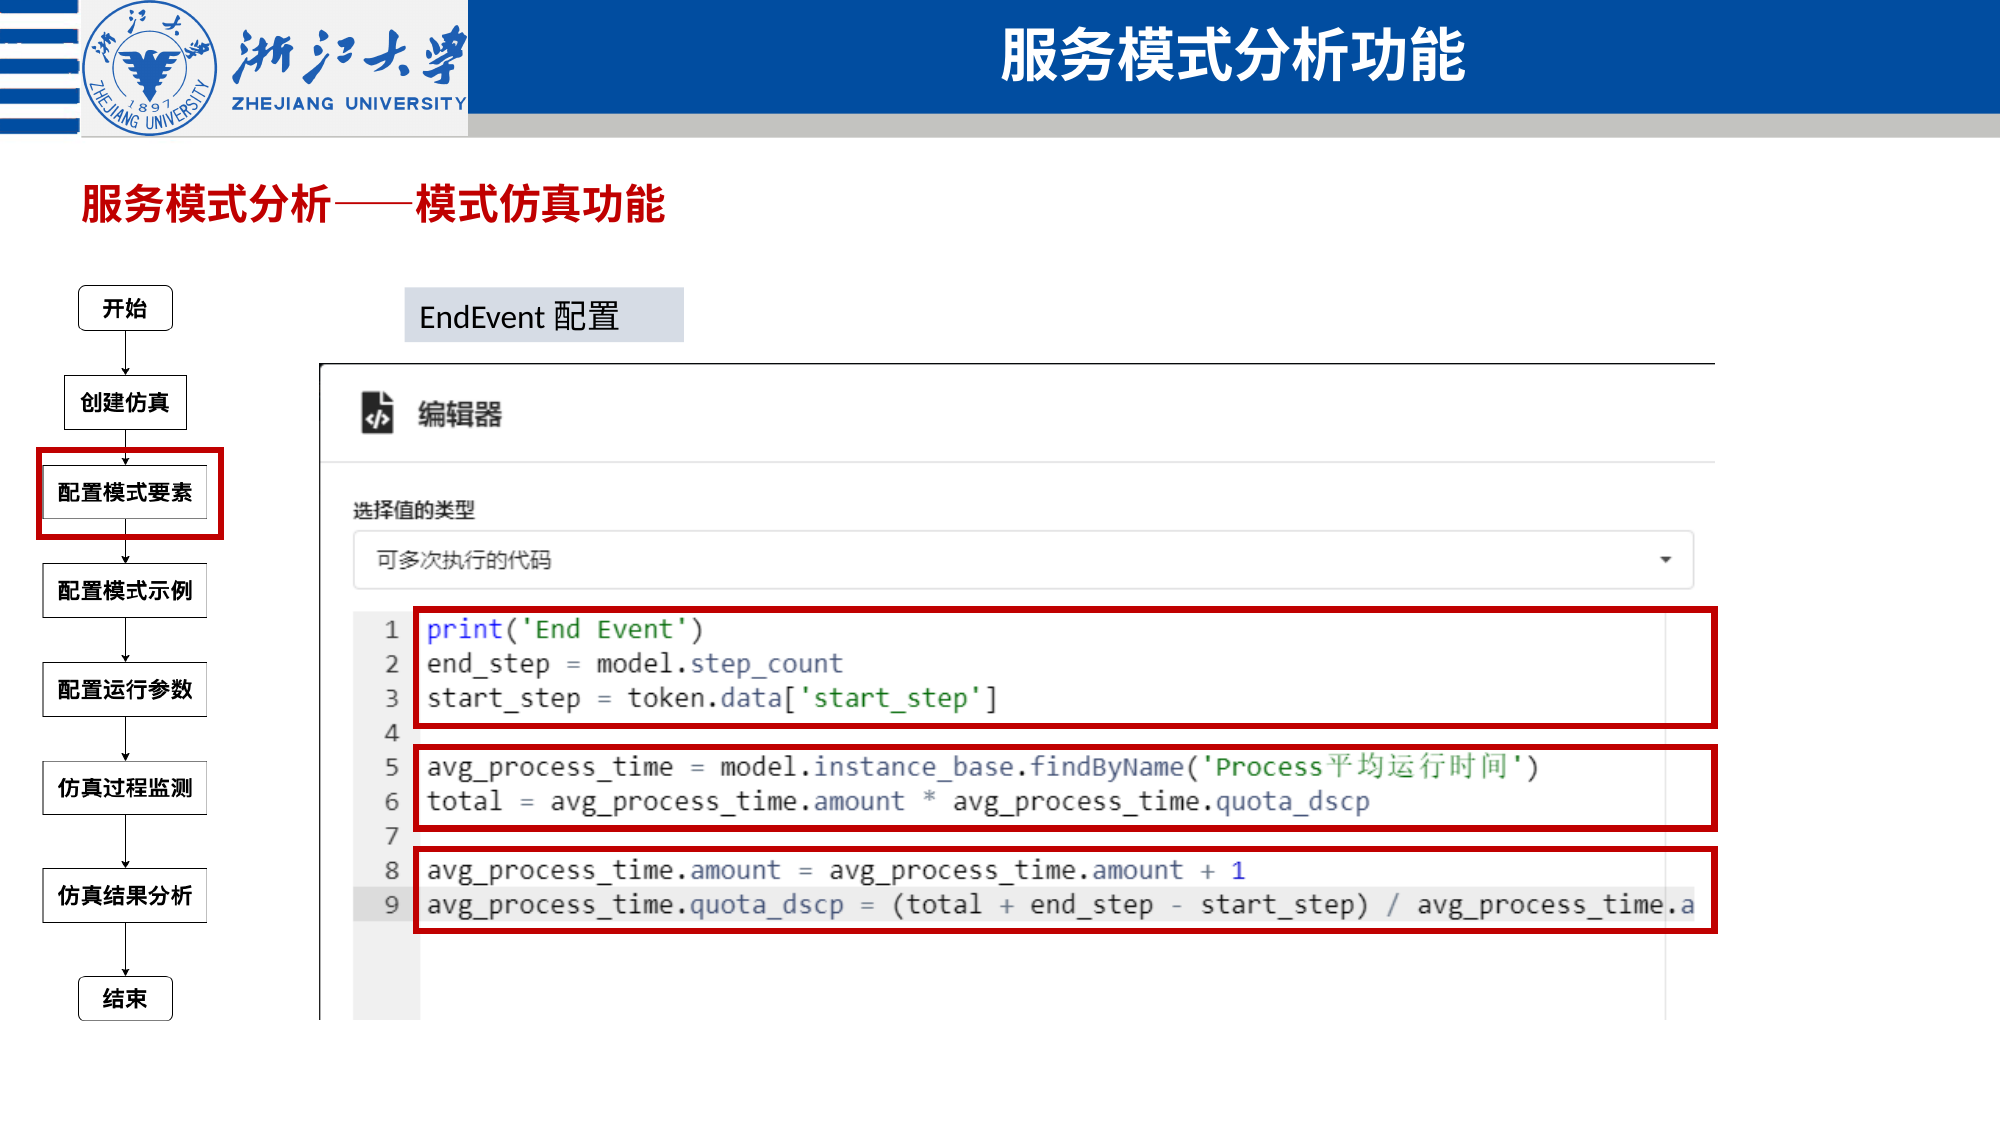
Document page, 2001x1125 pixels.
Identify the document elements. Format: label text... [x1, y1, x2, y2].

text_box [207, 449, 222, 538]
picture [0, 0, 2000, 1125]
title 服务模式分析功能 [467, 18, 2000, 97]
text_box 服务模式分析——模式仿真功能 [66, 170, 1129, 236]
text_box EndEvent配置 [404, 287, 684, 343]
text_box [38, 449, 42, 538]
